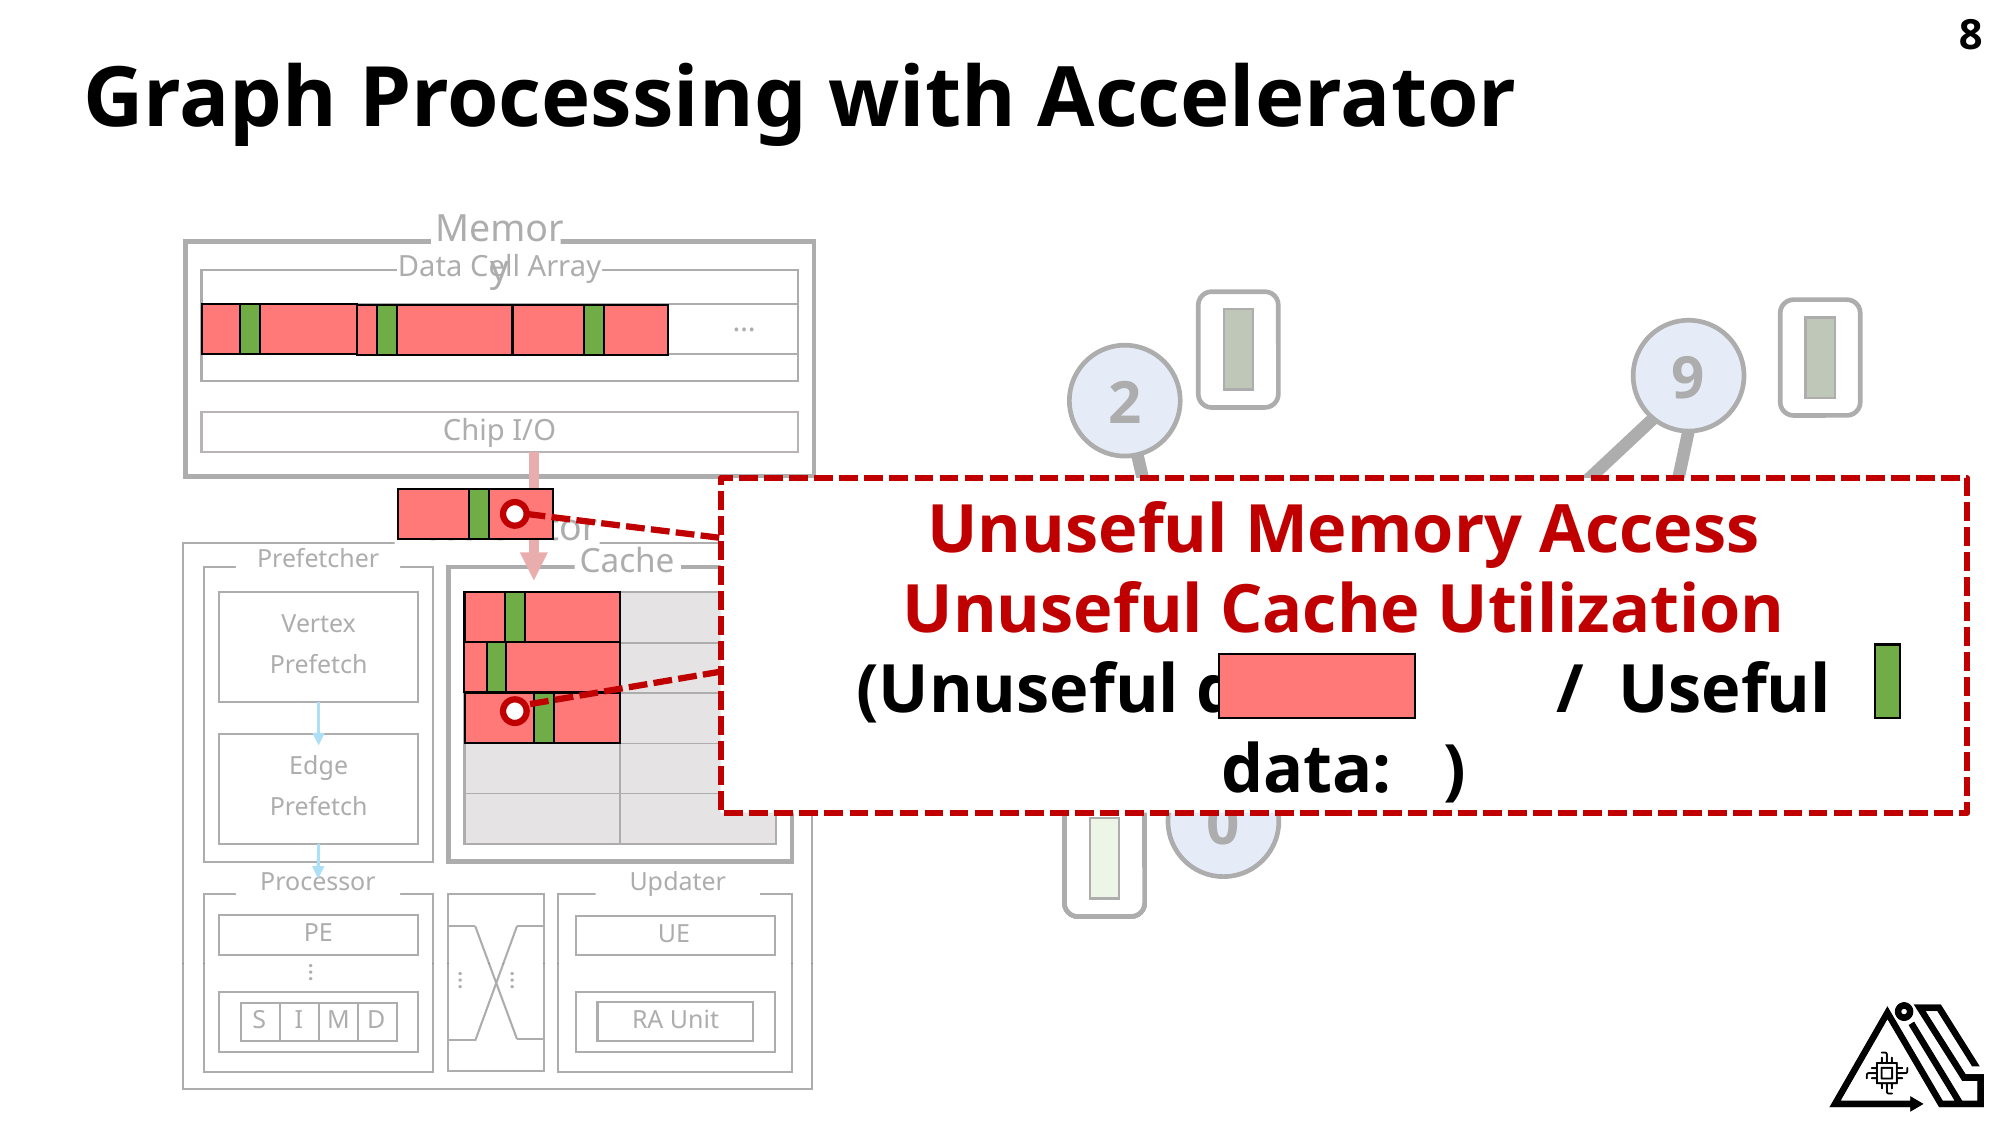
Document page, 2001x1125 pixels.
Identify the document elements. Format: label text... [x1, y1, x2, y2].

text_box [201, 303, 358, 355]
text_box [356, 304, 512, 356]
text_box [397, 488, 469, 496]
slide_number 8 [1547, 0, 1998, 61]
text_box [512, 304, 669, 356]
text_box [183, 496, 812, 1090]
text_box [201, 404, 798, 455]
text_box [503, 478, 1968, 736]
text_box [1069, 320, 1744, 478]
picture [1829, 1002, 1984, 1112]
text_box [0, 197, 1968, 964]
text_box [240, 304, 260, 355]
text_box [1069, 736, 1744, 877]
text_box [469, 488, 489, 496]
text_box [489, 488, 503, 496]
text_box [465, 592, 776, 844]
title Graph Processing with Accelerator [68, 43, 1917, 155]
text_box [1064, 800, 1145, 917]
text_box [584, 304, 604, 355]
text_box [26, 962, 1163, 1100]
text_box [377, 304, 397, 355]
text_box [411, 198, 588, 255]
